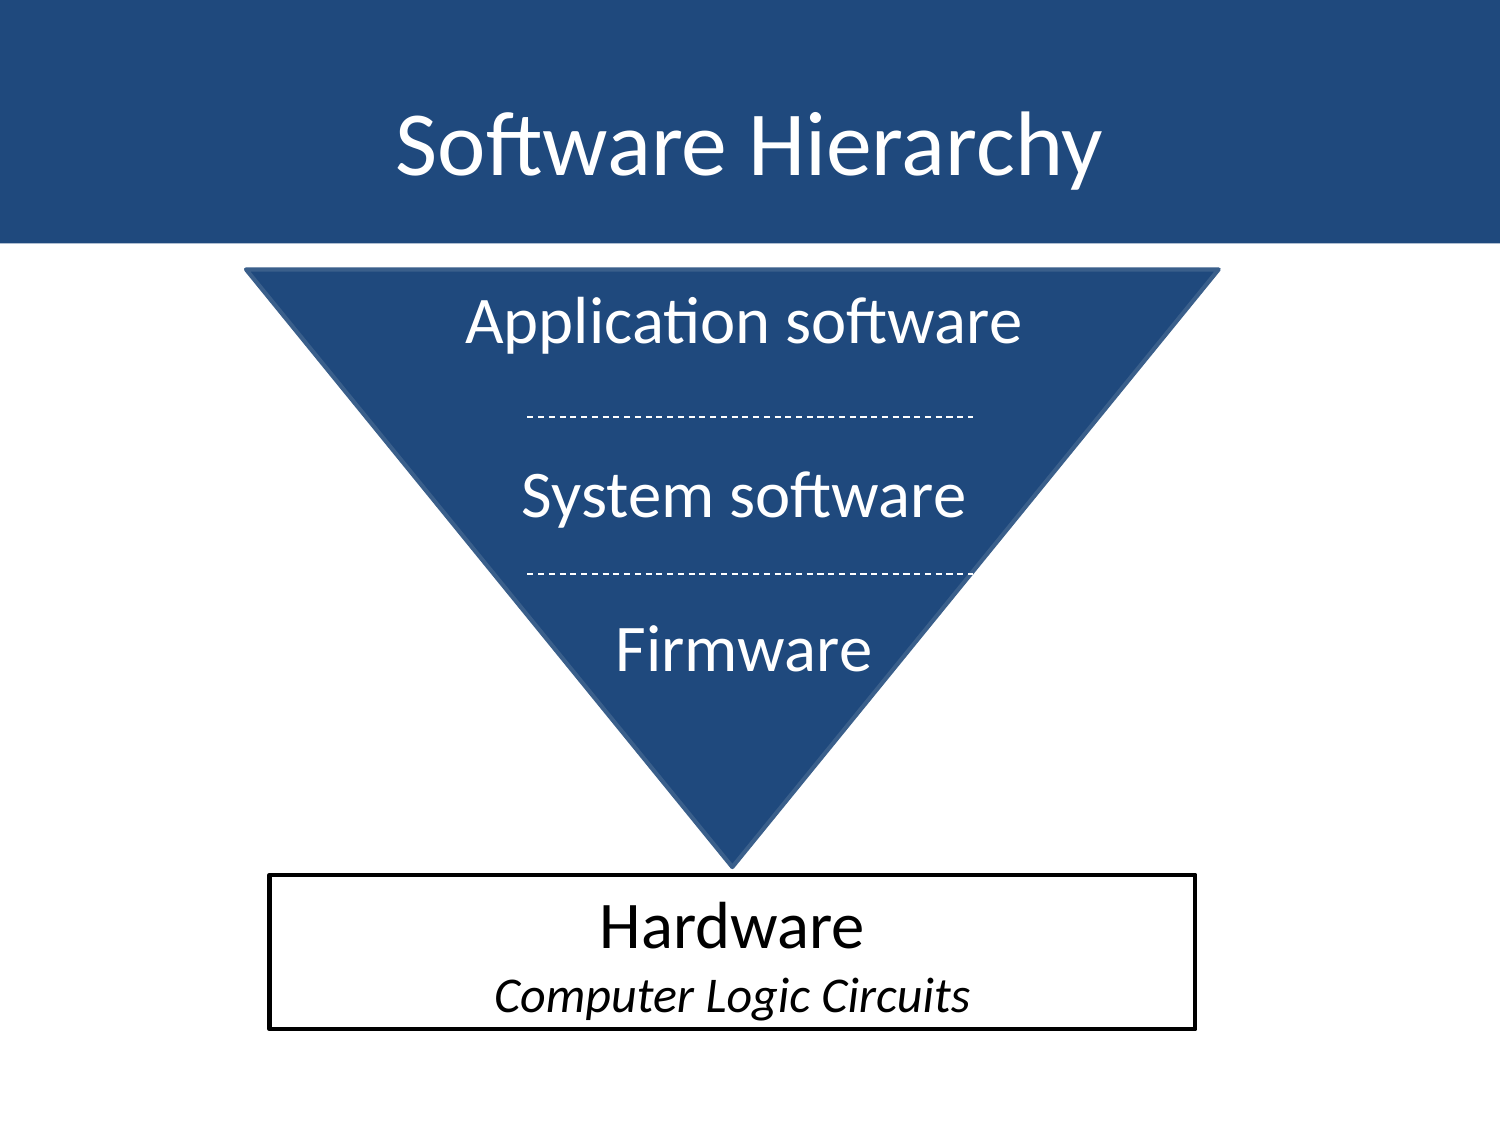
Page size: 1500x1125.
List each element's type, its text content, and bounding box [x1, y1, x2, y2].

text_box Firmware [281, 597, 1208, 693]
text_box [244, 267, 1221, 316]
text_box Hardware Computer Logic Circuits [267, 873, 1197, 1031]
text_box [588, 693, 877, 870]
text_box Application software [281, 269, 1208, 365]
text_box [461, 538, 1003, 597]
text_box [321, 365, 1144, 443]
title Software Hierarchy [75, 45, 1425, 233]
text_box System software [281, 443, 1208, 538]
